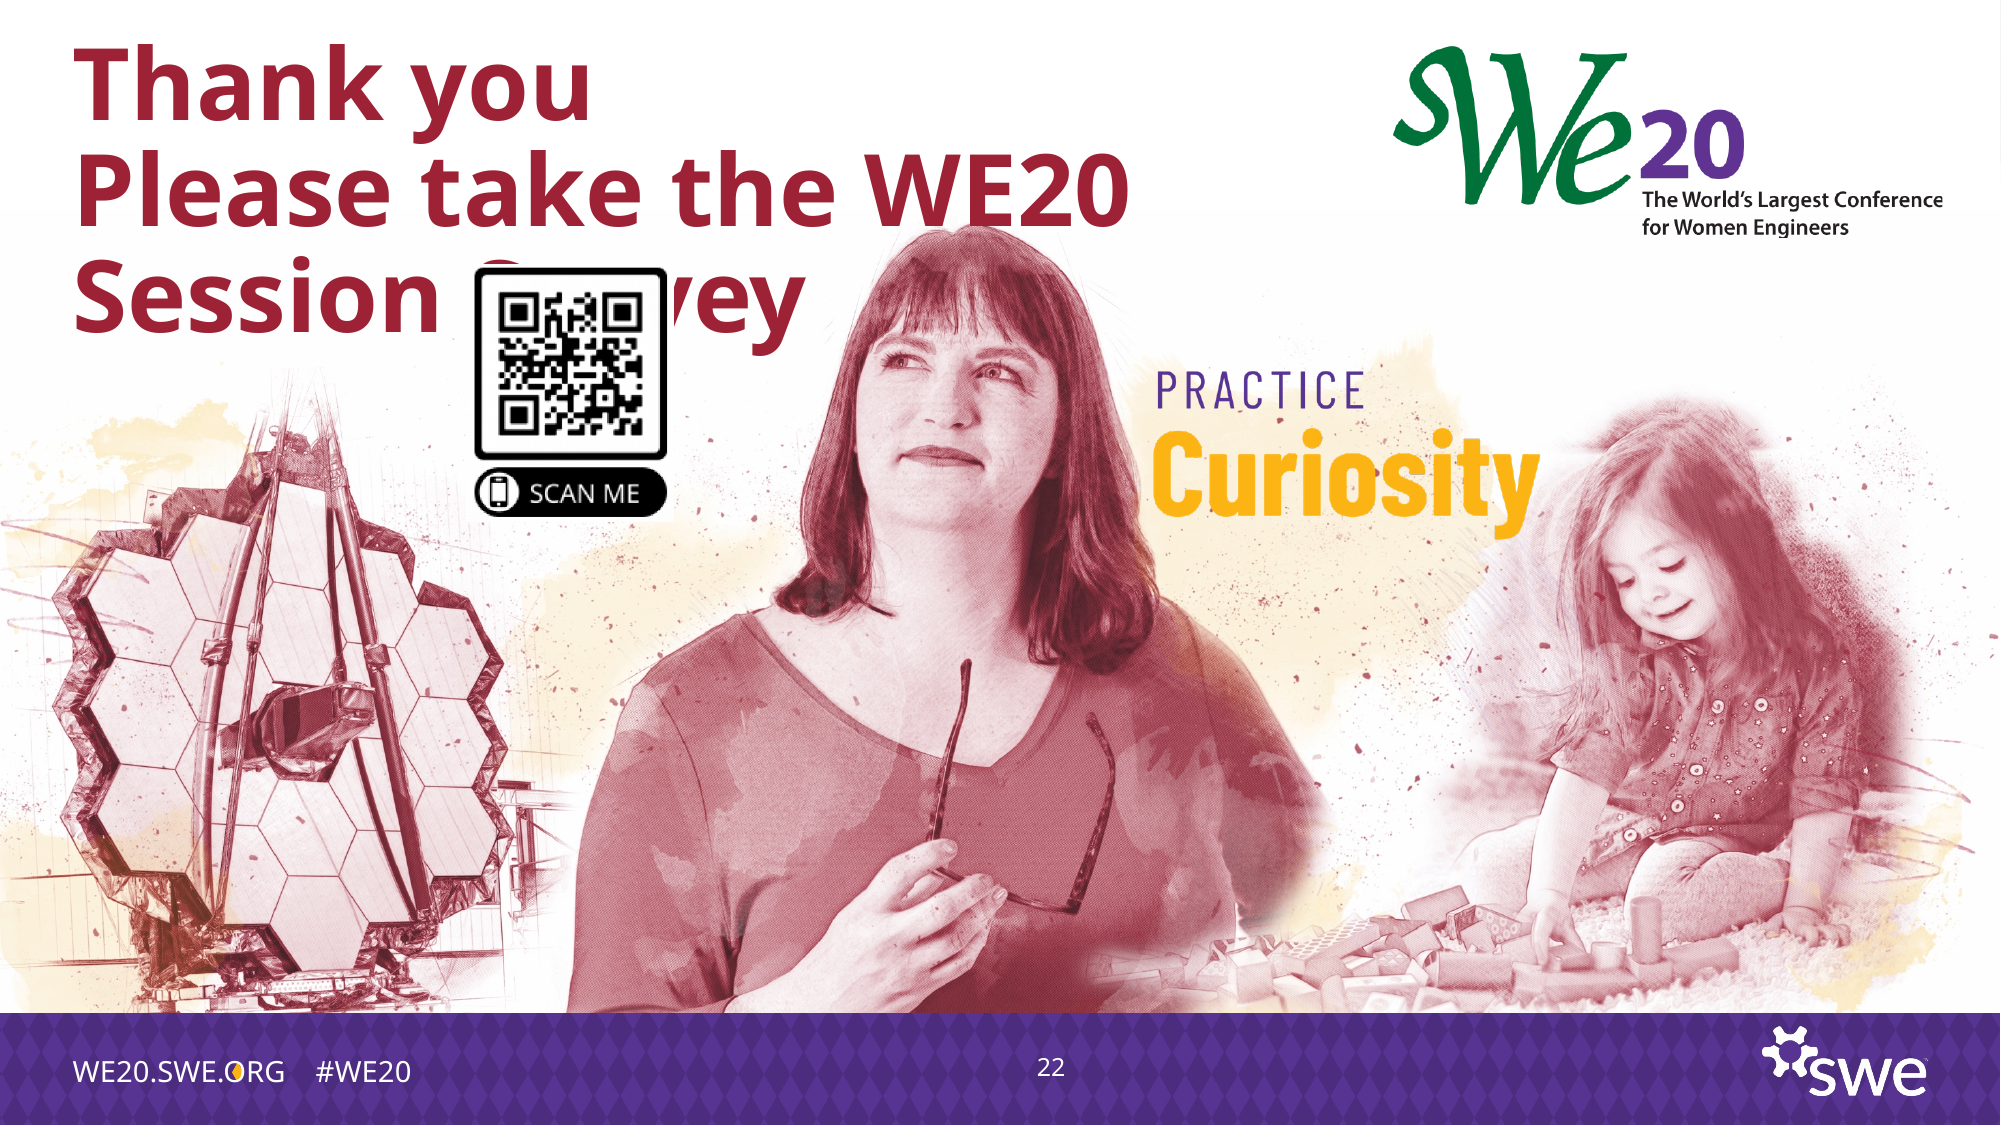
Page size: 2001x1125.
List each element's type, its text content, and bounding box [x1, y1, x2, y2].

slide_number WE20.SWE.ORG #WE20 [57, 1040, 571, 1101]
picture [0, 210, 2001, 1125]
title Thank you Please take the WE20 Session Survey [57, 26, 1483, 300]
slide_number 22 [634, 1038, 1468, 1099]
